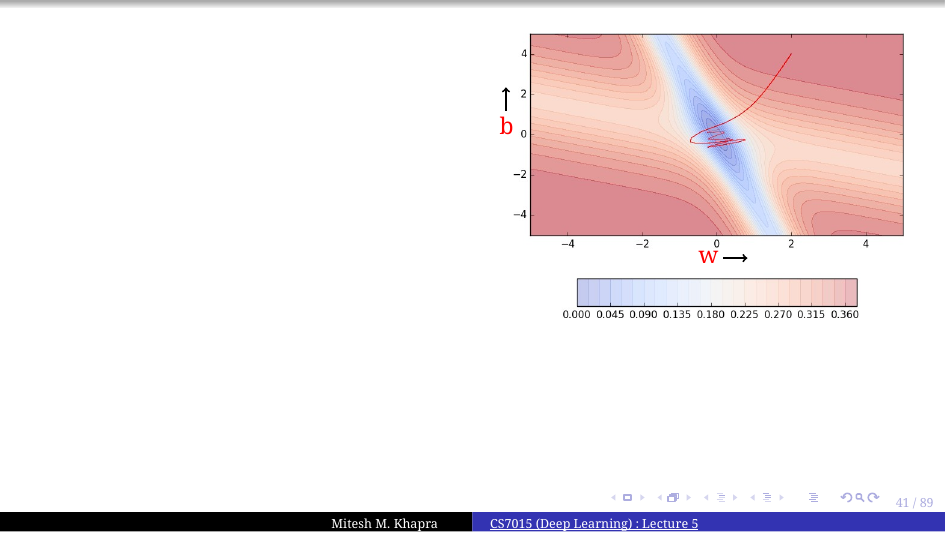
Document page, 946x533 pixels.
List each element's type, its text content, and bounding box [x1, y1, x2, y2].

picture [513, 32, 904, 319]
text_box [501, 87, 747, 263]
text_box 41 / 89 [893, 493, 942, 510]
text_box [0, 511, 946, 532]
picture [0, 0, 945, 8]
